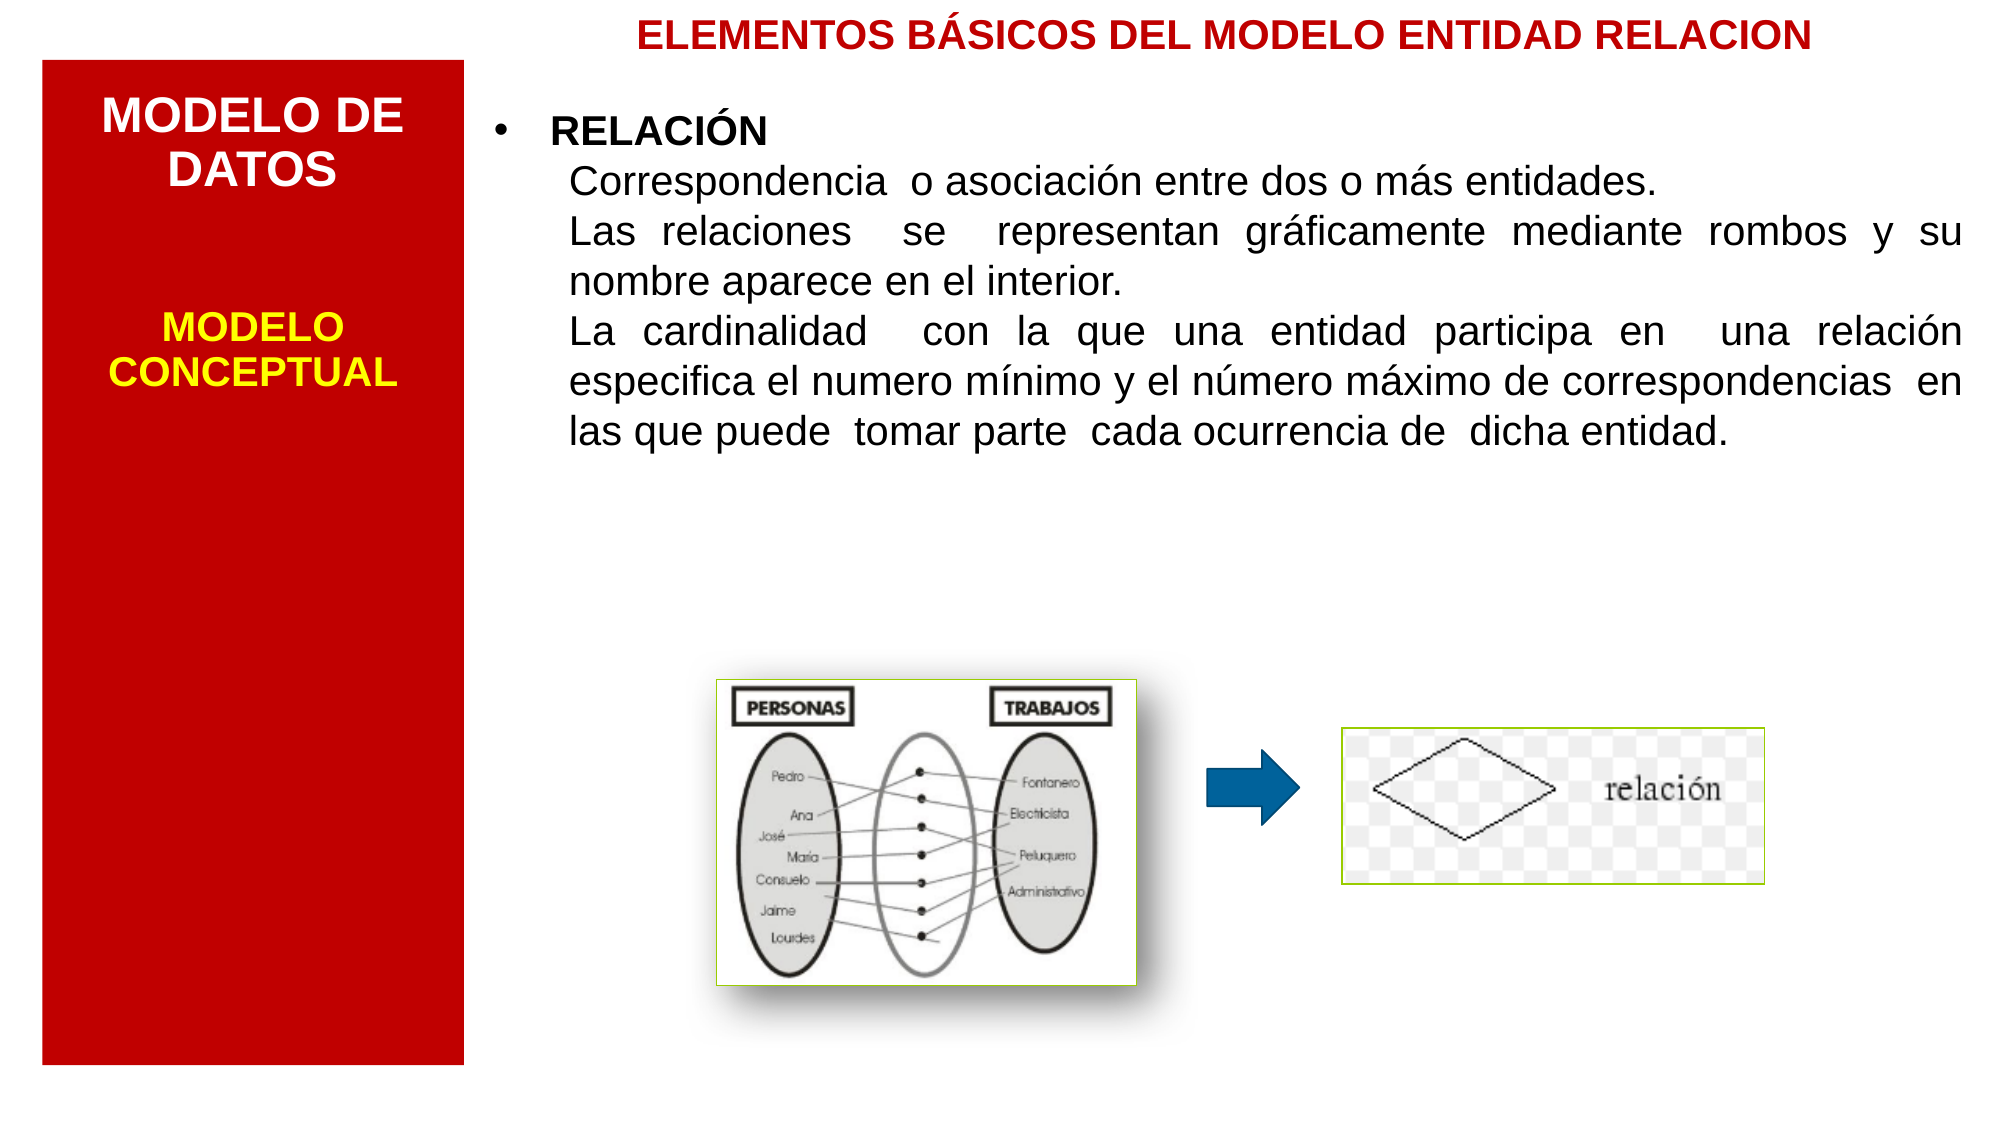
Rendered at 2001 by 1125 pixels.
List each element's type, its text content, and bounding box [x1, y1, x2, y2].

text_box ELEMENTOS BÁSICOS DEL MODELO ENTIDAD RELACION [546, 0, 1868, 65]
picture [1342, 728, 1765, 884]
text_box RELACIÓN Correspondencia o asociación entre dos o más entidades. Las relaciones se representan gráficamente mediante rombos y su nombre aparece en el interior. La cardinalidad con la que una entidad participa en una relación especifica el numero mínimo y el número máximo de correspondencias en las que puede tomar parte cada ocurrencia de dicha entidad. [479, 96, 1979, 462]
title MODELO DE DATOS MODELO CONCEPTUAL [42, 59, 464, 1066]
text_box [1206, 749, 1301, 826]
picture [716, 679, 1137, 987]
